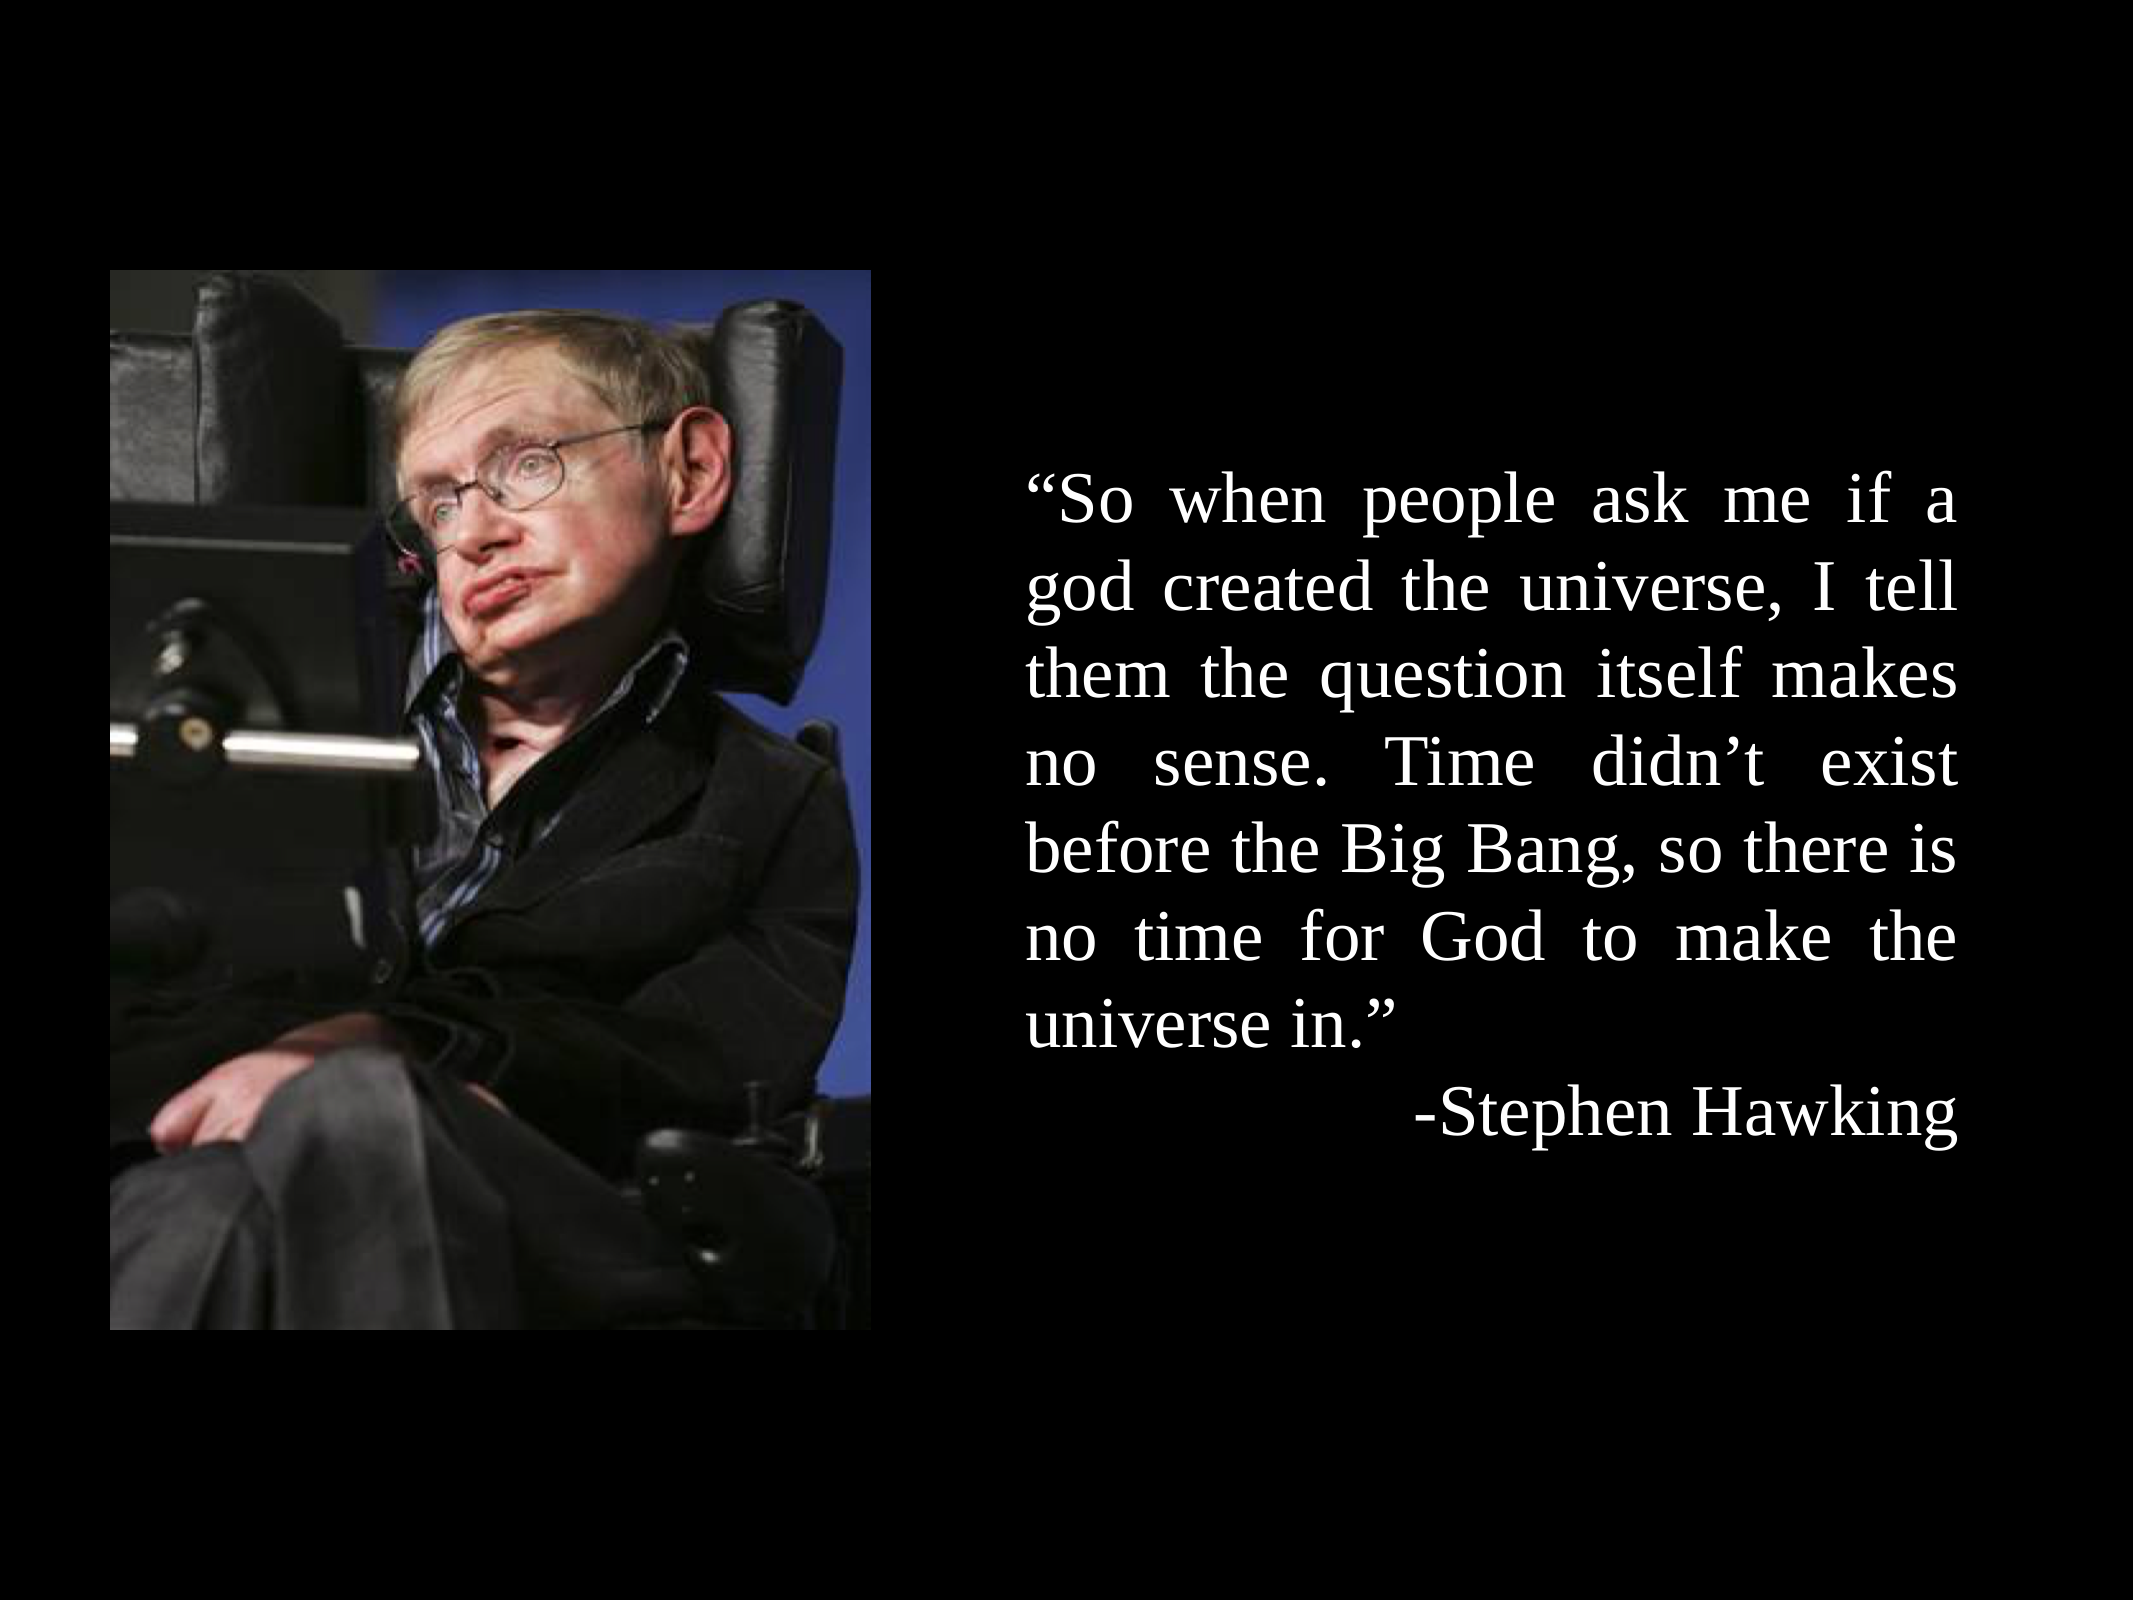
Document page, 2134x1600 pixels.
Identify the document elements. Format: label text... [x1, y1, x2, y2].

picture [110, 270, 872, 1330]
text_box “So when people ask me if a god created the universe, I tell them the question itself makes no sense. Time didn’t exist before the Big Bang, so there is no time for God to make the universe in.” -Stephen Hawking [1016, 441, 1968, 1159]
